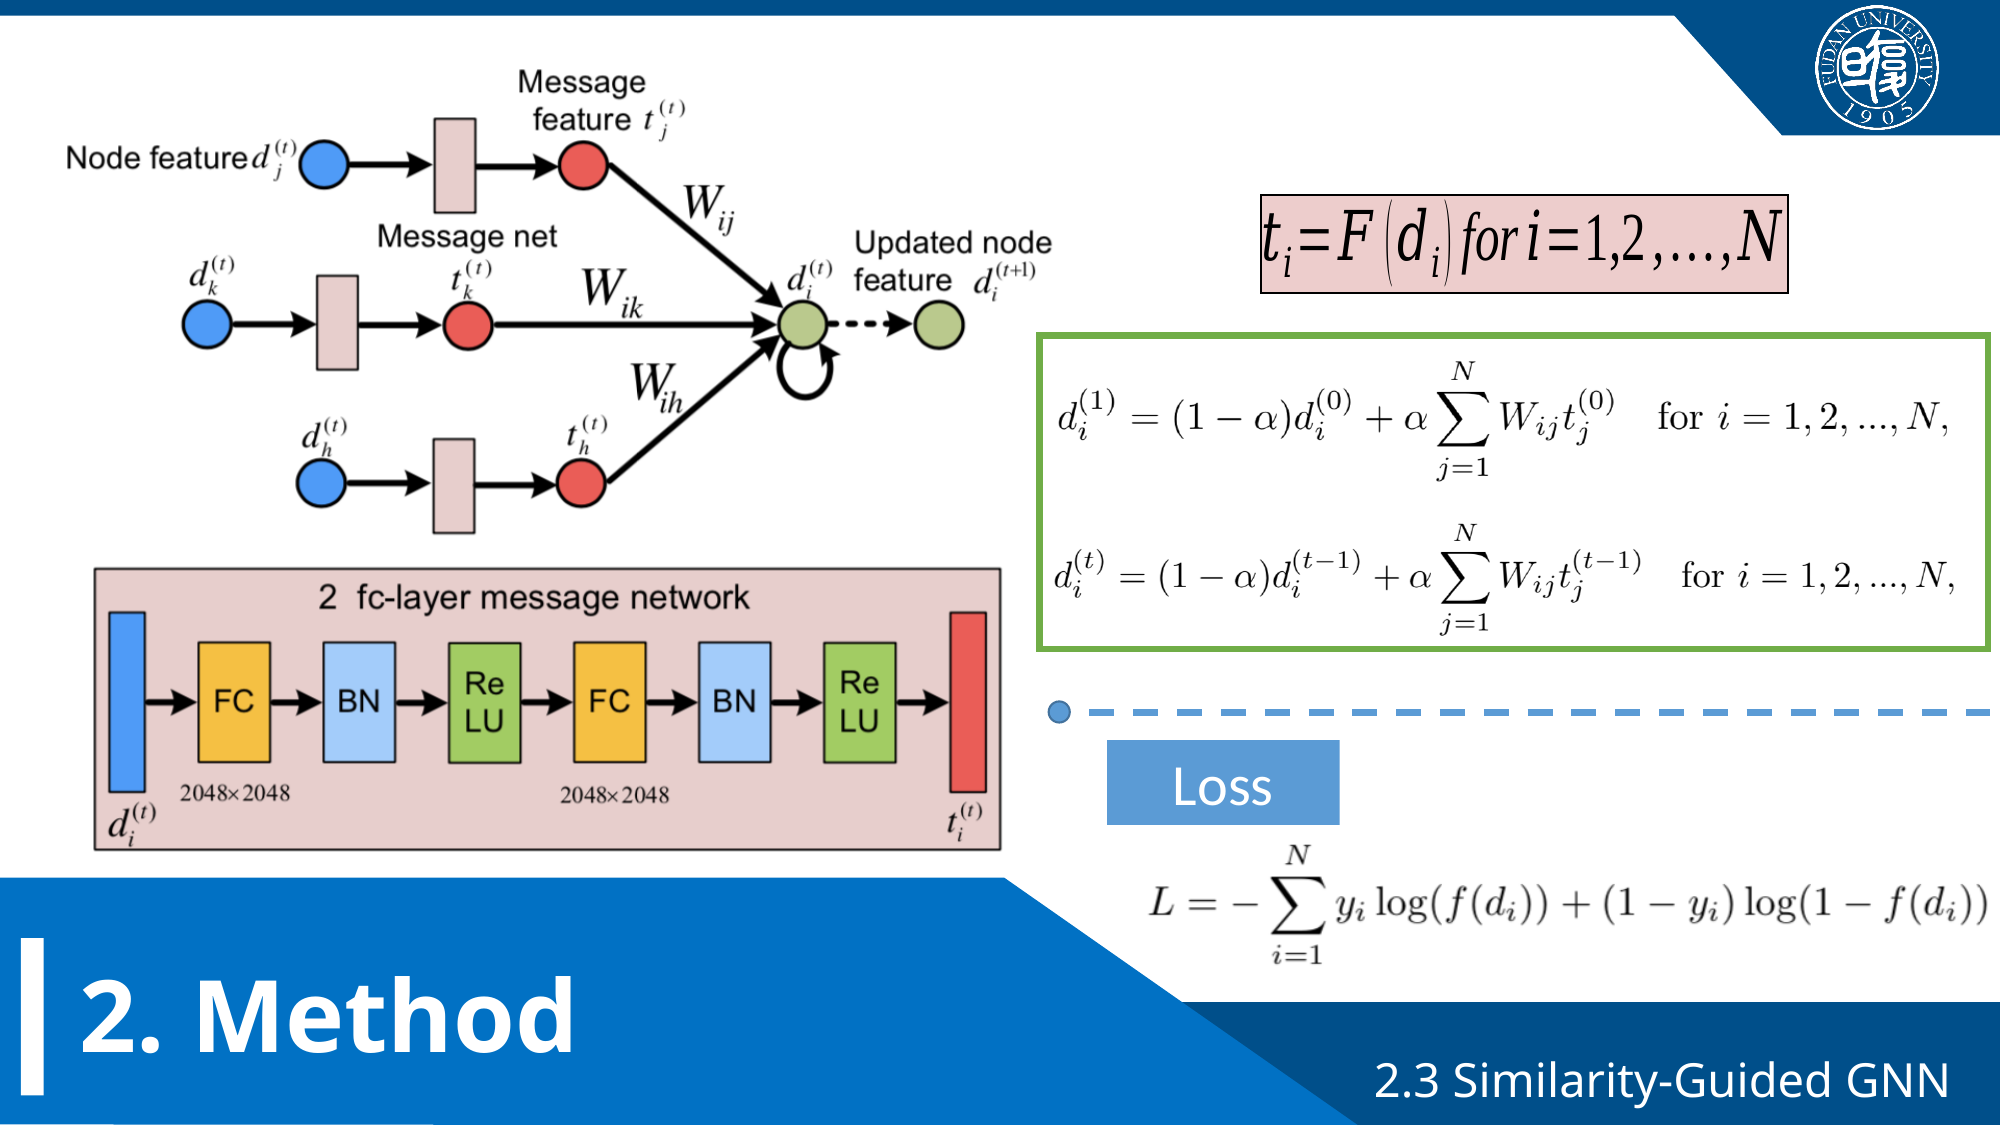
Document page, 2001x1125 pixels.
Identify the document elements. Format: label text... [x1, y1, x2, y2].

picture [1136, 843, 1991, 966]
picture [1815, 5, 1939, 130]
picture [38, 66, 1962, 865]
text_box Loss [1107, 740, 1340, 825]
subtitle 2.3 Similarity-Guided GNN [1337, 1031, 1989, 1115]
text_box [1061, 334, 1989, 650]
text_box [1061, 700, 1071, 724]
title 2. Method [64, 954, 1108, 1086]
